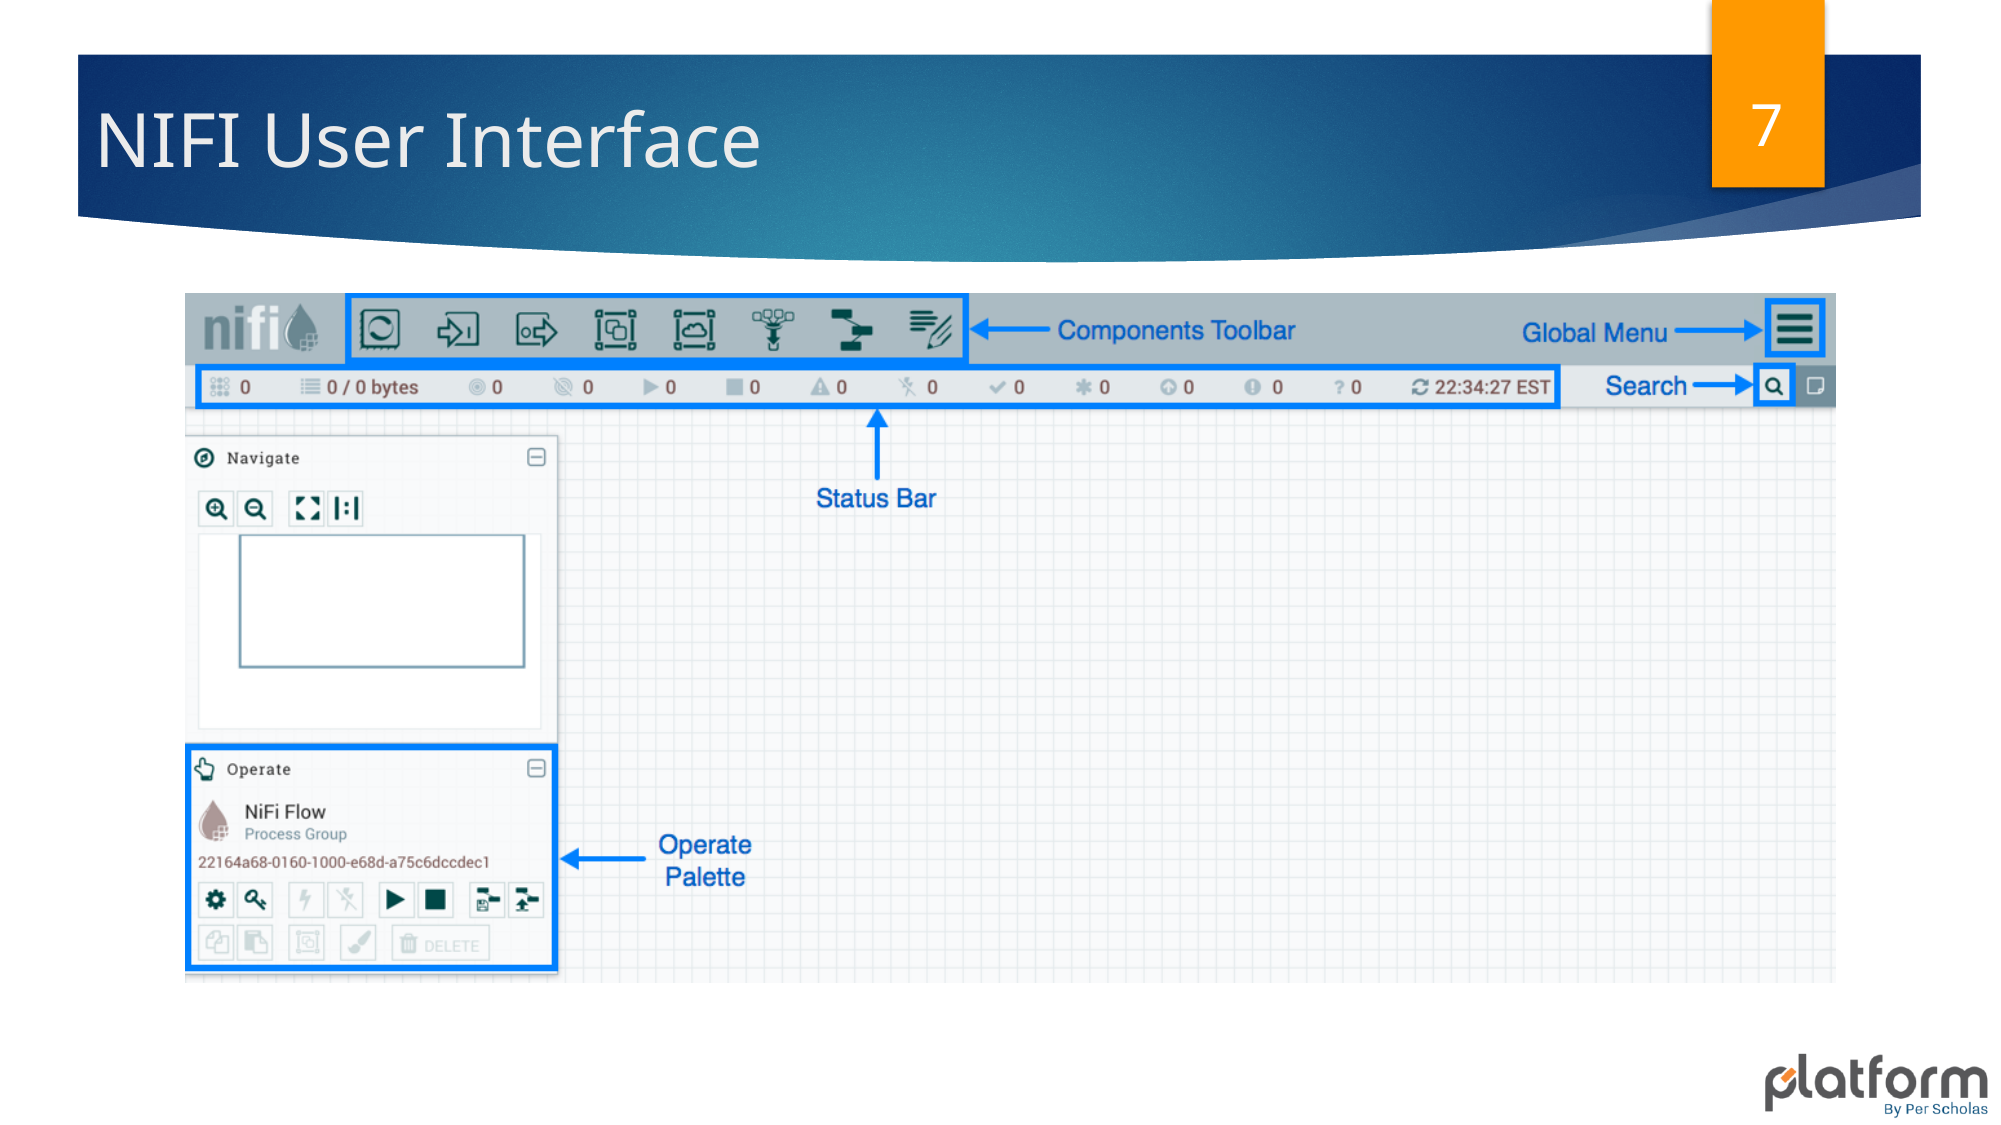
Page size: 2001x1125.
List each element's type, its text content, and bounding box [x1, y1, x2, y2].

picture [185, 293, 1836, 984]
picture [79, 55, 1920, 262]
slide_number 7 [1698, 48, 1836, 175]
text_box [1546, 210, 1769, 248]
title NIFI User Interface [79, 79, 1518, 196]
picture [1754, 1044, 1996, 1125]
